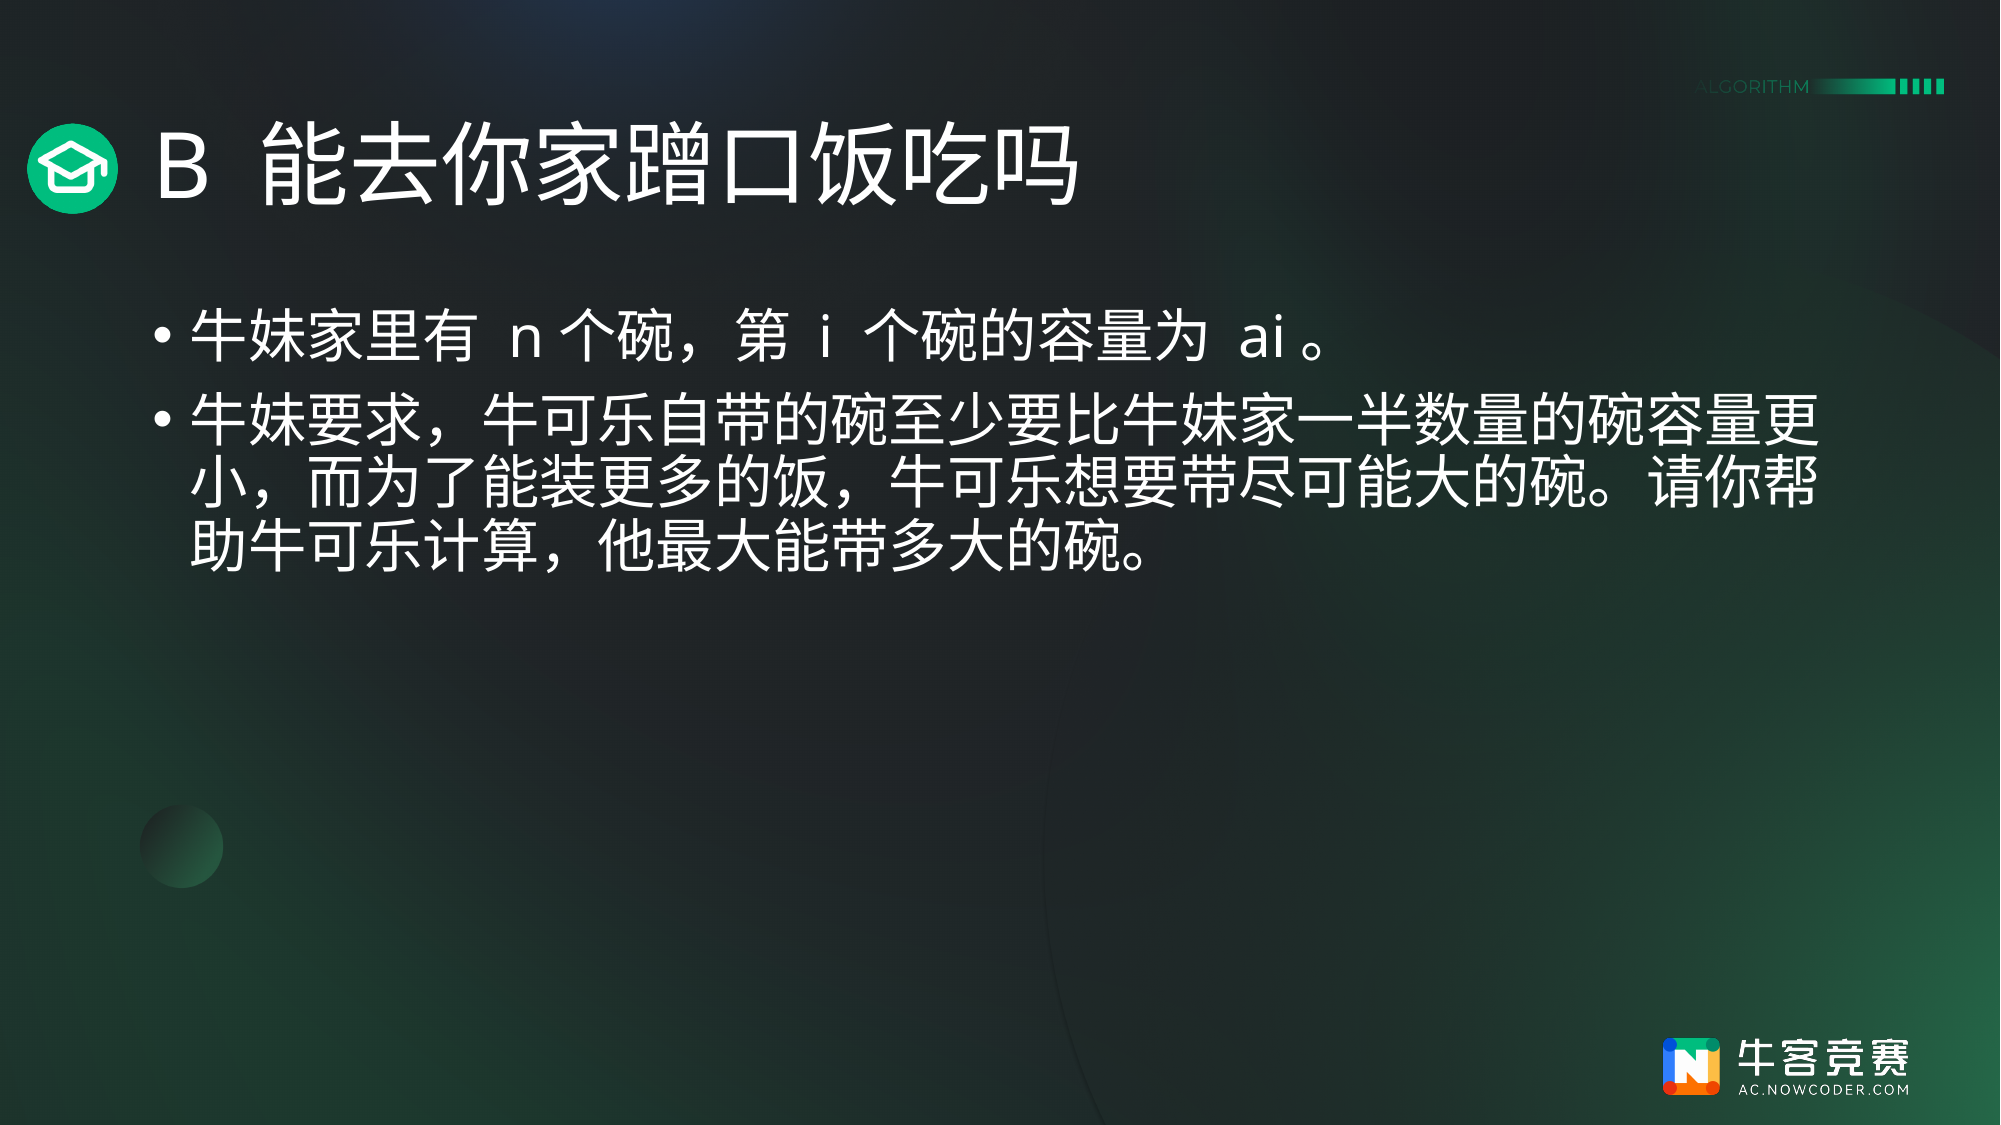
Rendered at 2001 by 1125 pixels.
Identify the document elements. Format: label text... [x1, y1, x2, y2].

picture [0, 0, 2000, 1125]
title B 能去你家蹭口饭吃吗 [137, 59, 1863, 278]
list 牛妹家里有 n个碗，第 i 个碗的容量为 ai​。 牛妹要求，牛可乐自带的碗至少要比牛妹家一半数量的碗容量更小，而为了能装更多的饭，牛可乐想要带尽可能大的碗。请你帮助牛可乐计算，他最大能带多大的碗。 [137, 299, 1863, 1014]
